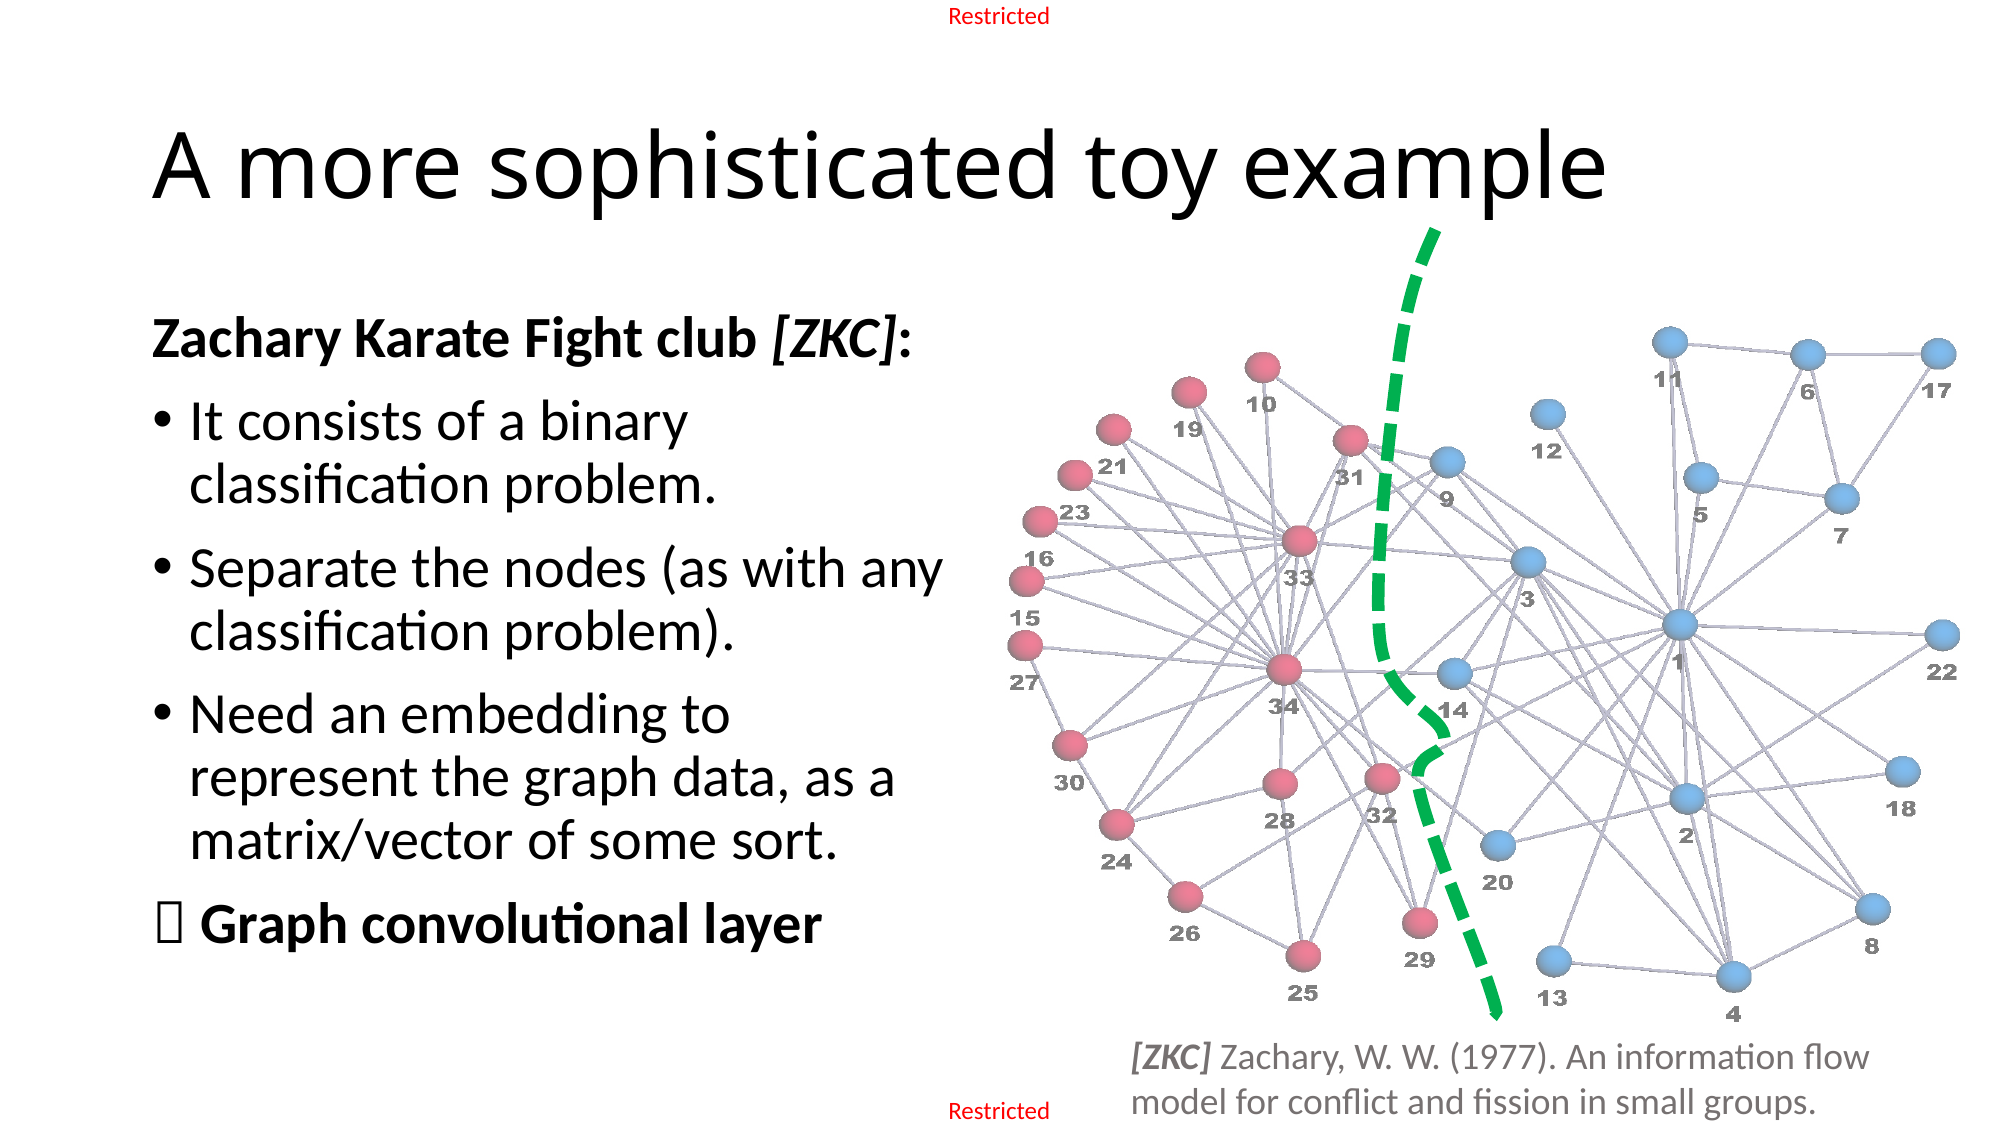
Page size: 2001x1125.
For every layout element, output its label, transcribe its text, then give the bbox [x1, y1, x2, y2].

list Zachary Karate Fight club [ZKC]: It consists of a binary classification problem. Separate the nodes (as with any classification problem). Need an embedding to represent the graph data, as a matrix/vector of some sort.  Graph convolutional layer [137, 299, 988, 1125]
title A more sophisticated toy example [137, 59, 1863, 278]
text_box [ZKC] Zachary, W. W. (1977). An information flow model for conflict and fission in small groups. [1115, 1031, 1980, 1125]
picture [987, 317, 1980, 1031]
text_box [1404, 229, 1442, 317]
